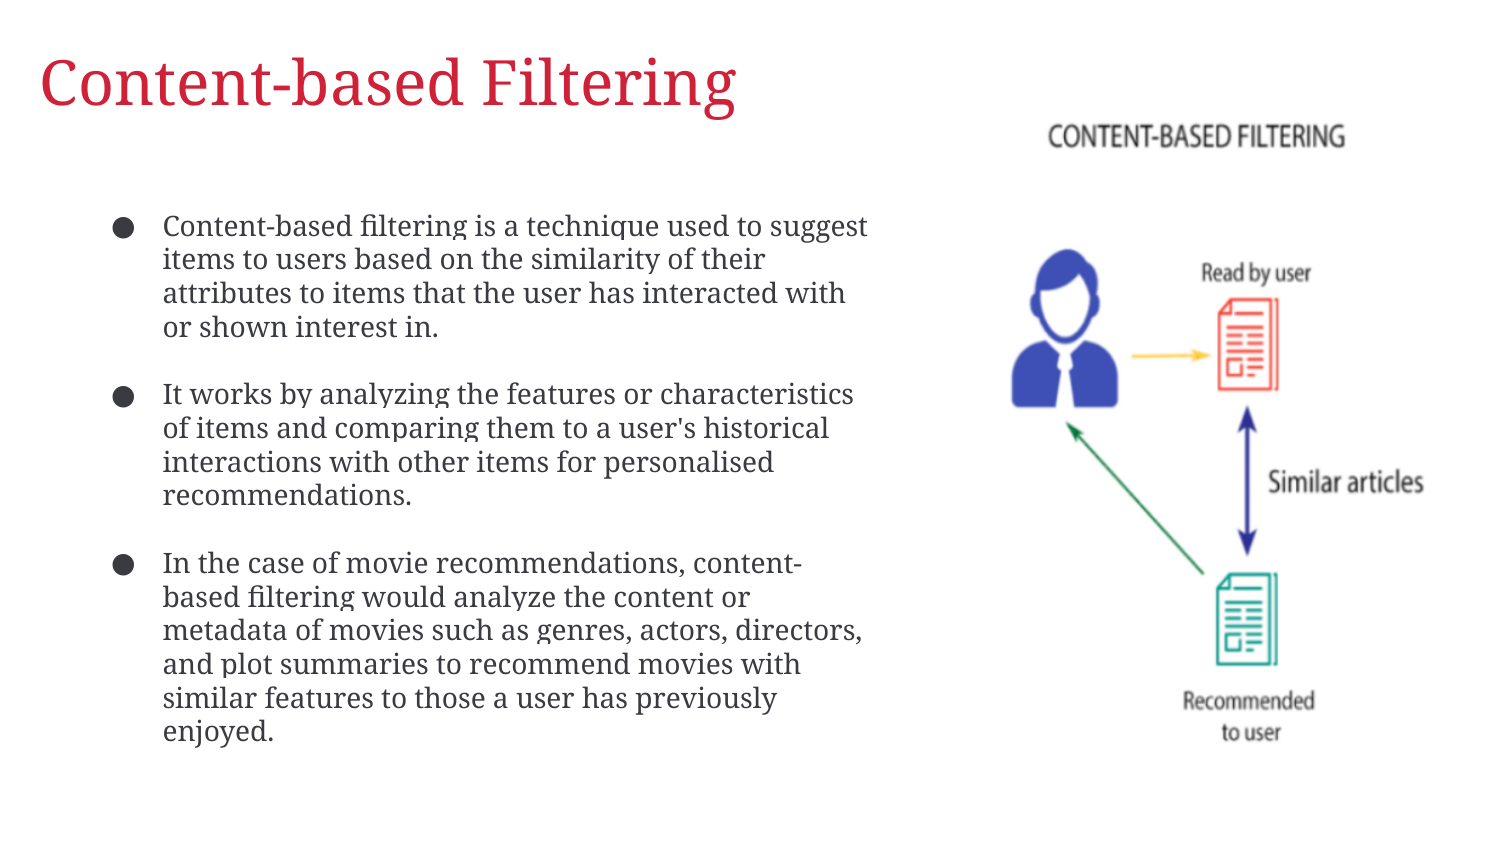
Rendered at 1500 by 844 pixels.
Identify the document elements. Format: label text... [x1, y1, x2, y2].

list Content-based filtering is a technique used to suggest items to users based on the similarity of their attributes to items that the user has interacted with or shown interest in. It works by analyzing the features or characteristics of items and comparing them to a user's historical interactions with other items for personalised recommendations. In the case of movie recommendations, content-based filtering would analyze the content or metadata of movies such as genres, actors, directors, and plot summaries to recommend movies with similar features to those a user has previously enjoyed. [87, 174, 877, 748]
title Content-based Filtering [39, 43, 1408, 185]
picture [984, 99, 1464, 775]
